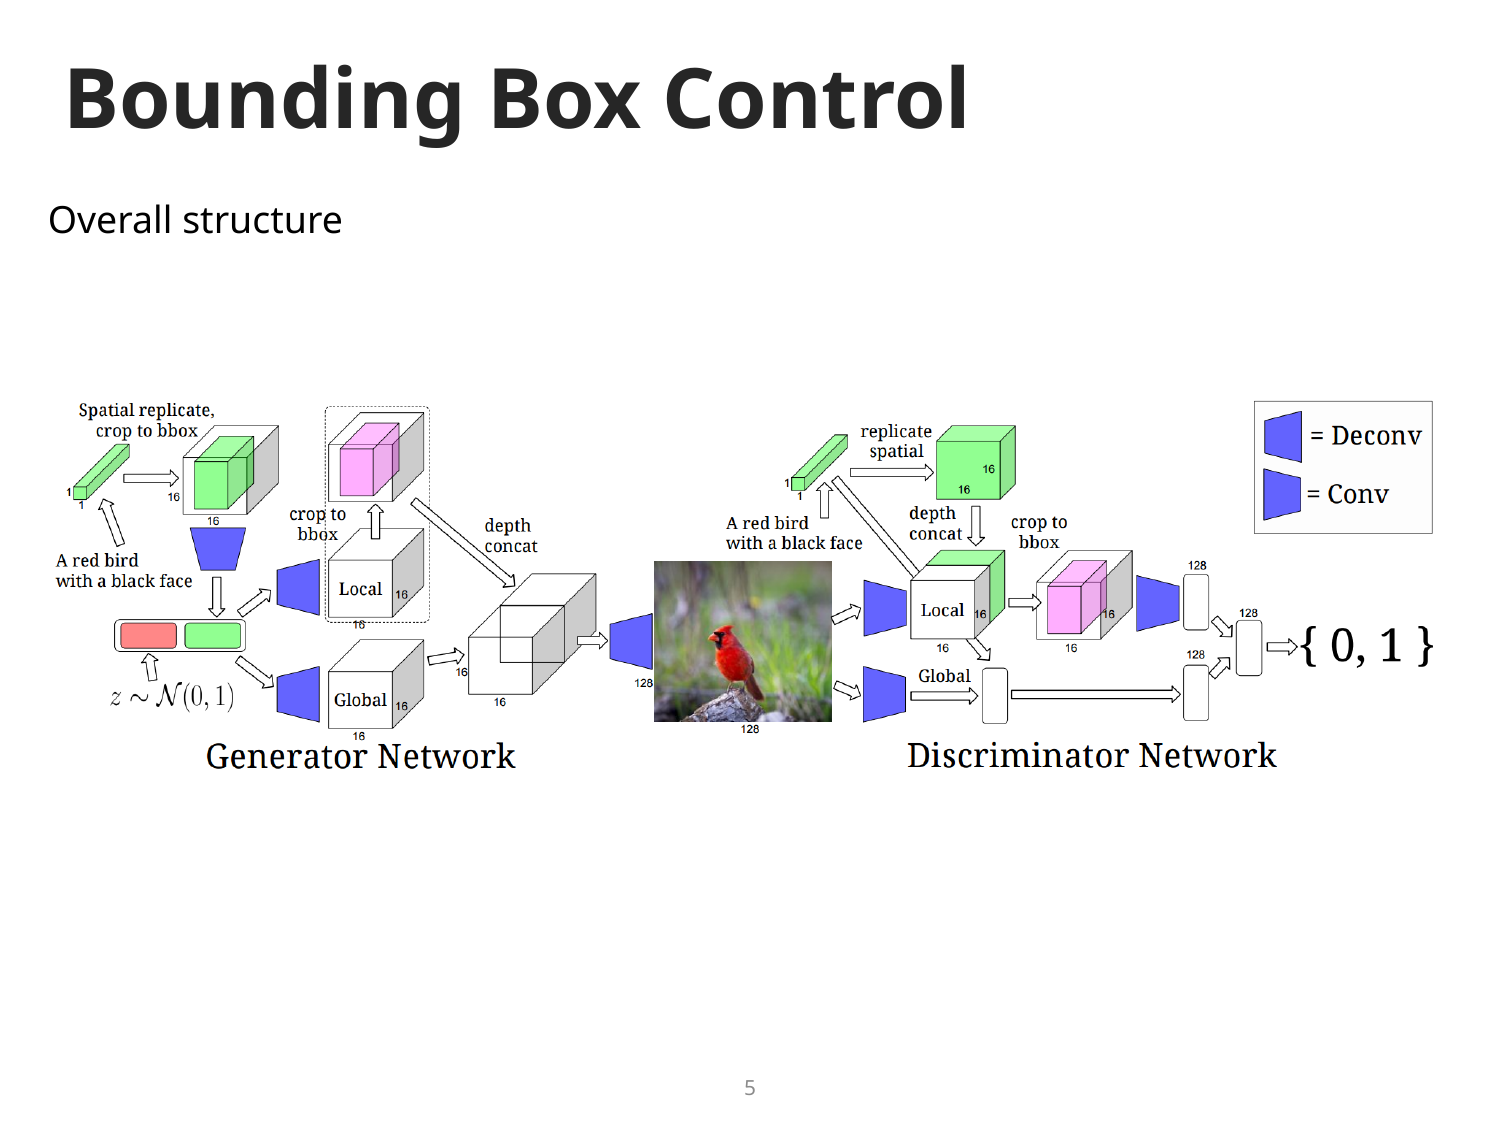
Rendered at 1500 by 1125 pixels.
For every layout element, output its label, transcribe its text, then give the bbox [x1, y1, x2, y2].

picture [49, 392, 1441, 775]
text_box Overall structure [33, 188, 359, 249]
slide_number 5 [575, 1058, 925, 1119]
title Bounding Box Control [48, 41, 1456, 149]
